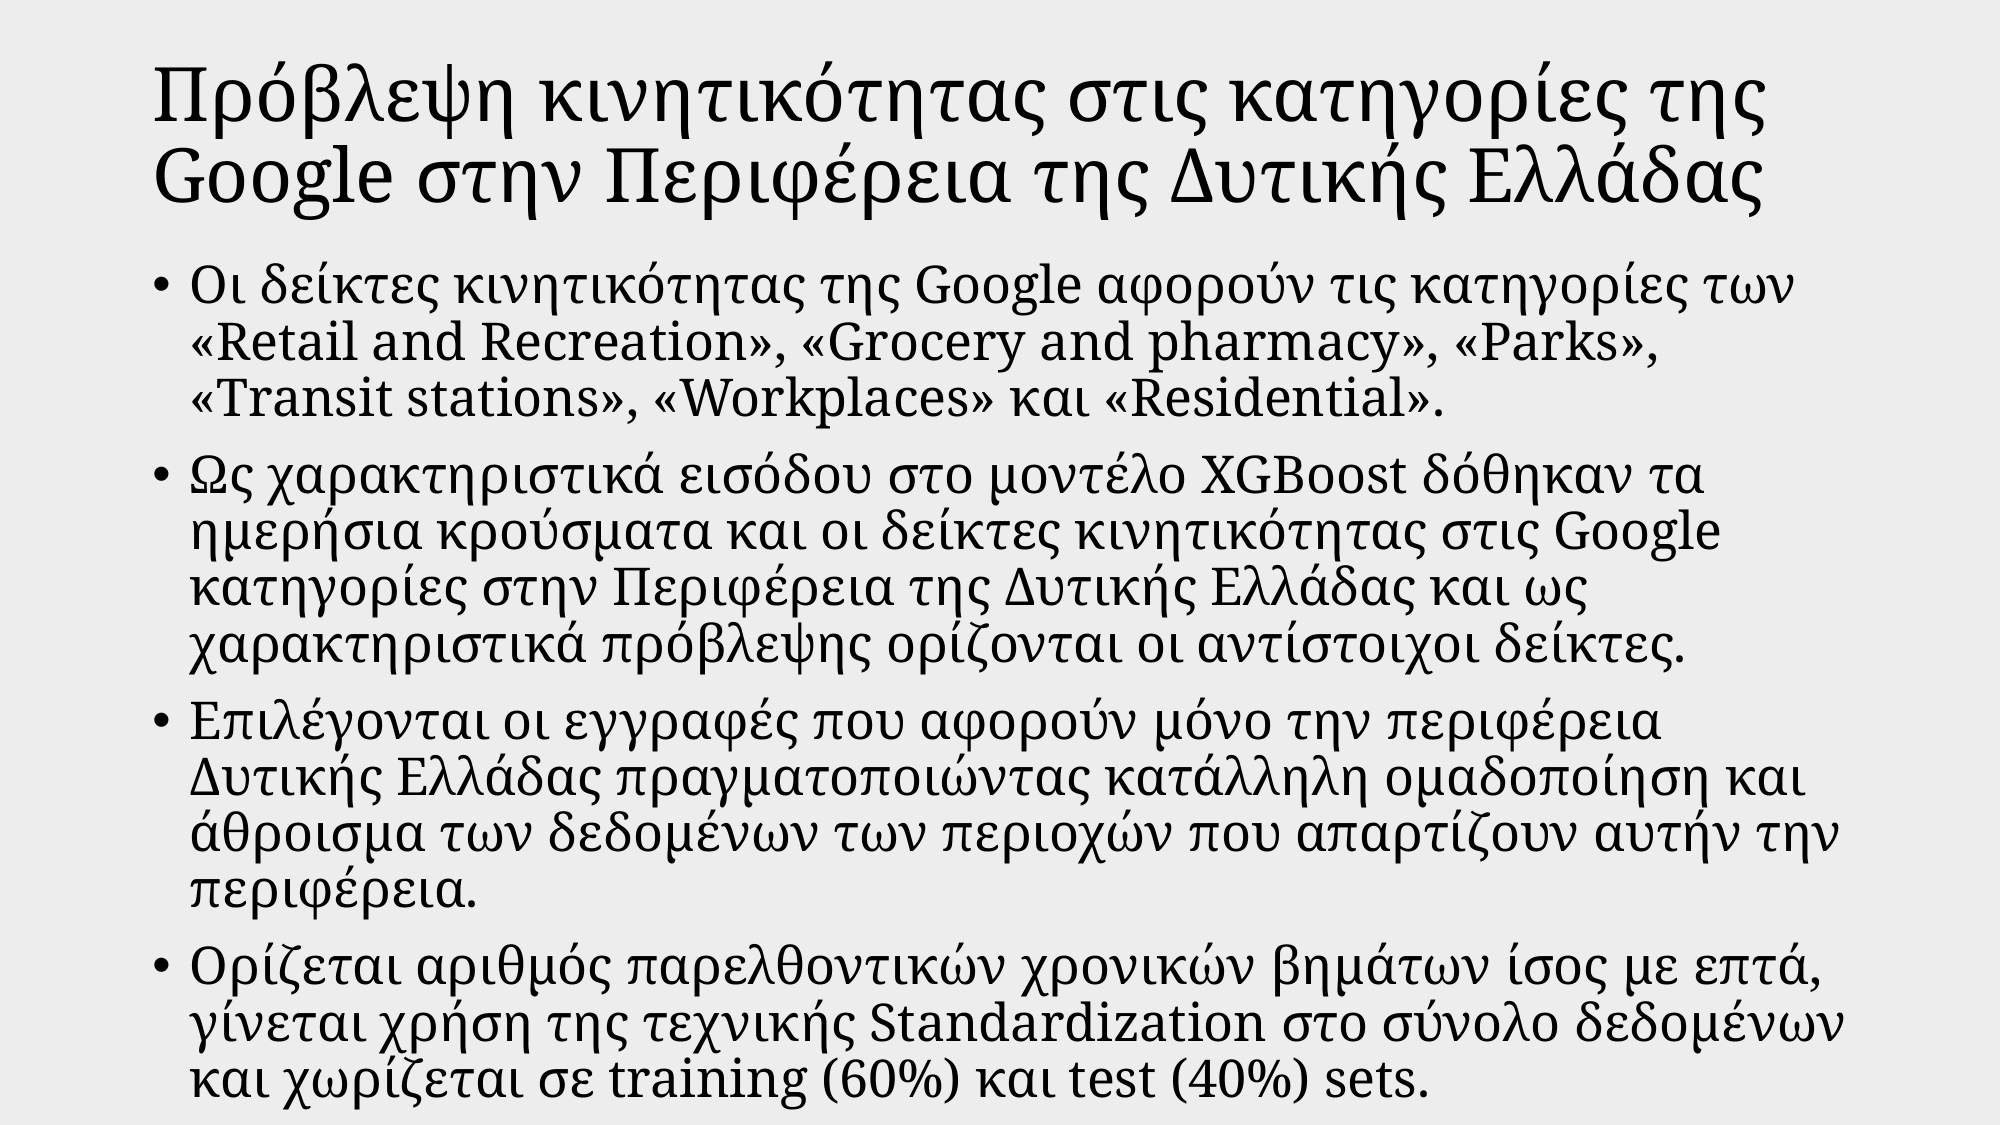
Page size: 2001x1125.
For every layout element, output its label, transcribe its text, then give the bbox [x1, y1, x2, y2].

list Οι δείκτες κινητικότητας της Google αφορούν τις κατηγορίες των «Retail and Recreation», «Grocery and pharmacy», «Parks», «Transit stations», «Workplaces» και «Residential». Ως χαρακτηριστικά εισόδου στο μοντέλο XGBoost δόθηκαν τα ημερήσια κρούσματα και οι δείκτες κινητικότητας στις Google κατηγορίες στην Περιφέρεια της Δυτικής Ελλάδας και ως χαρακτηριστικά πρόβλεψης ορίζονται οι αντίστοιχοι δείκτες. Επιλέγονται οι εγγραφές που αφορούν μόνο την περιφέρεια Δυτικής Ελλάδας πραγματοποιώντας κατάλληλη ομαδοποίηση και άθροισμα των δεδομένων των περιοχών που απαρτίζουν αυτήν την περιφέρεια. Ορίζεται αριθμός παρελθοντικών χρονικών βημάτων ίσος με επτά, γίνεται χρήση της τεχνικής Standardization στο σύνολο δεδομένων και χωρίζεται σε training (60%) και test (40%) sets. [137, 251, 1863, 1066]
title Πρόβλεψη κινητικότητας στις κατηγορίες της Google στην Περιφέρεια της Δυτικής Ελλάδας [137, 59, 1863, 216]
